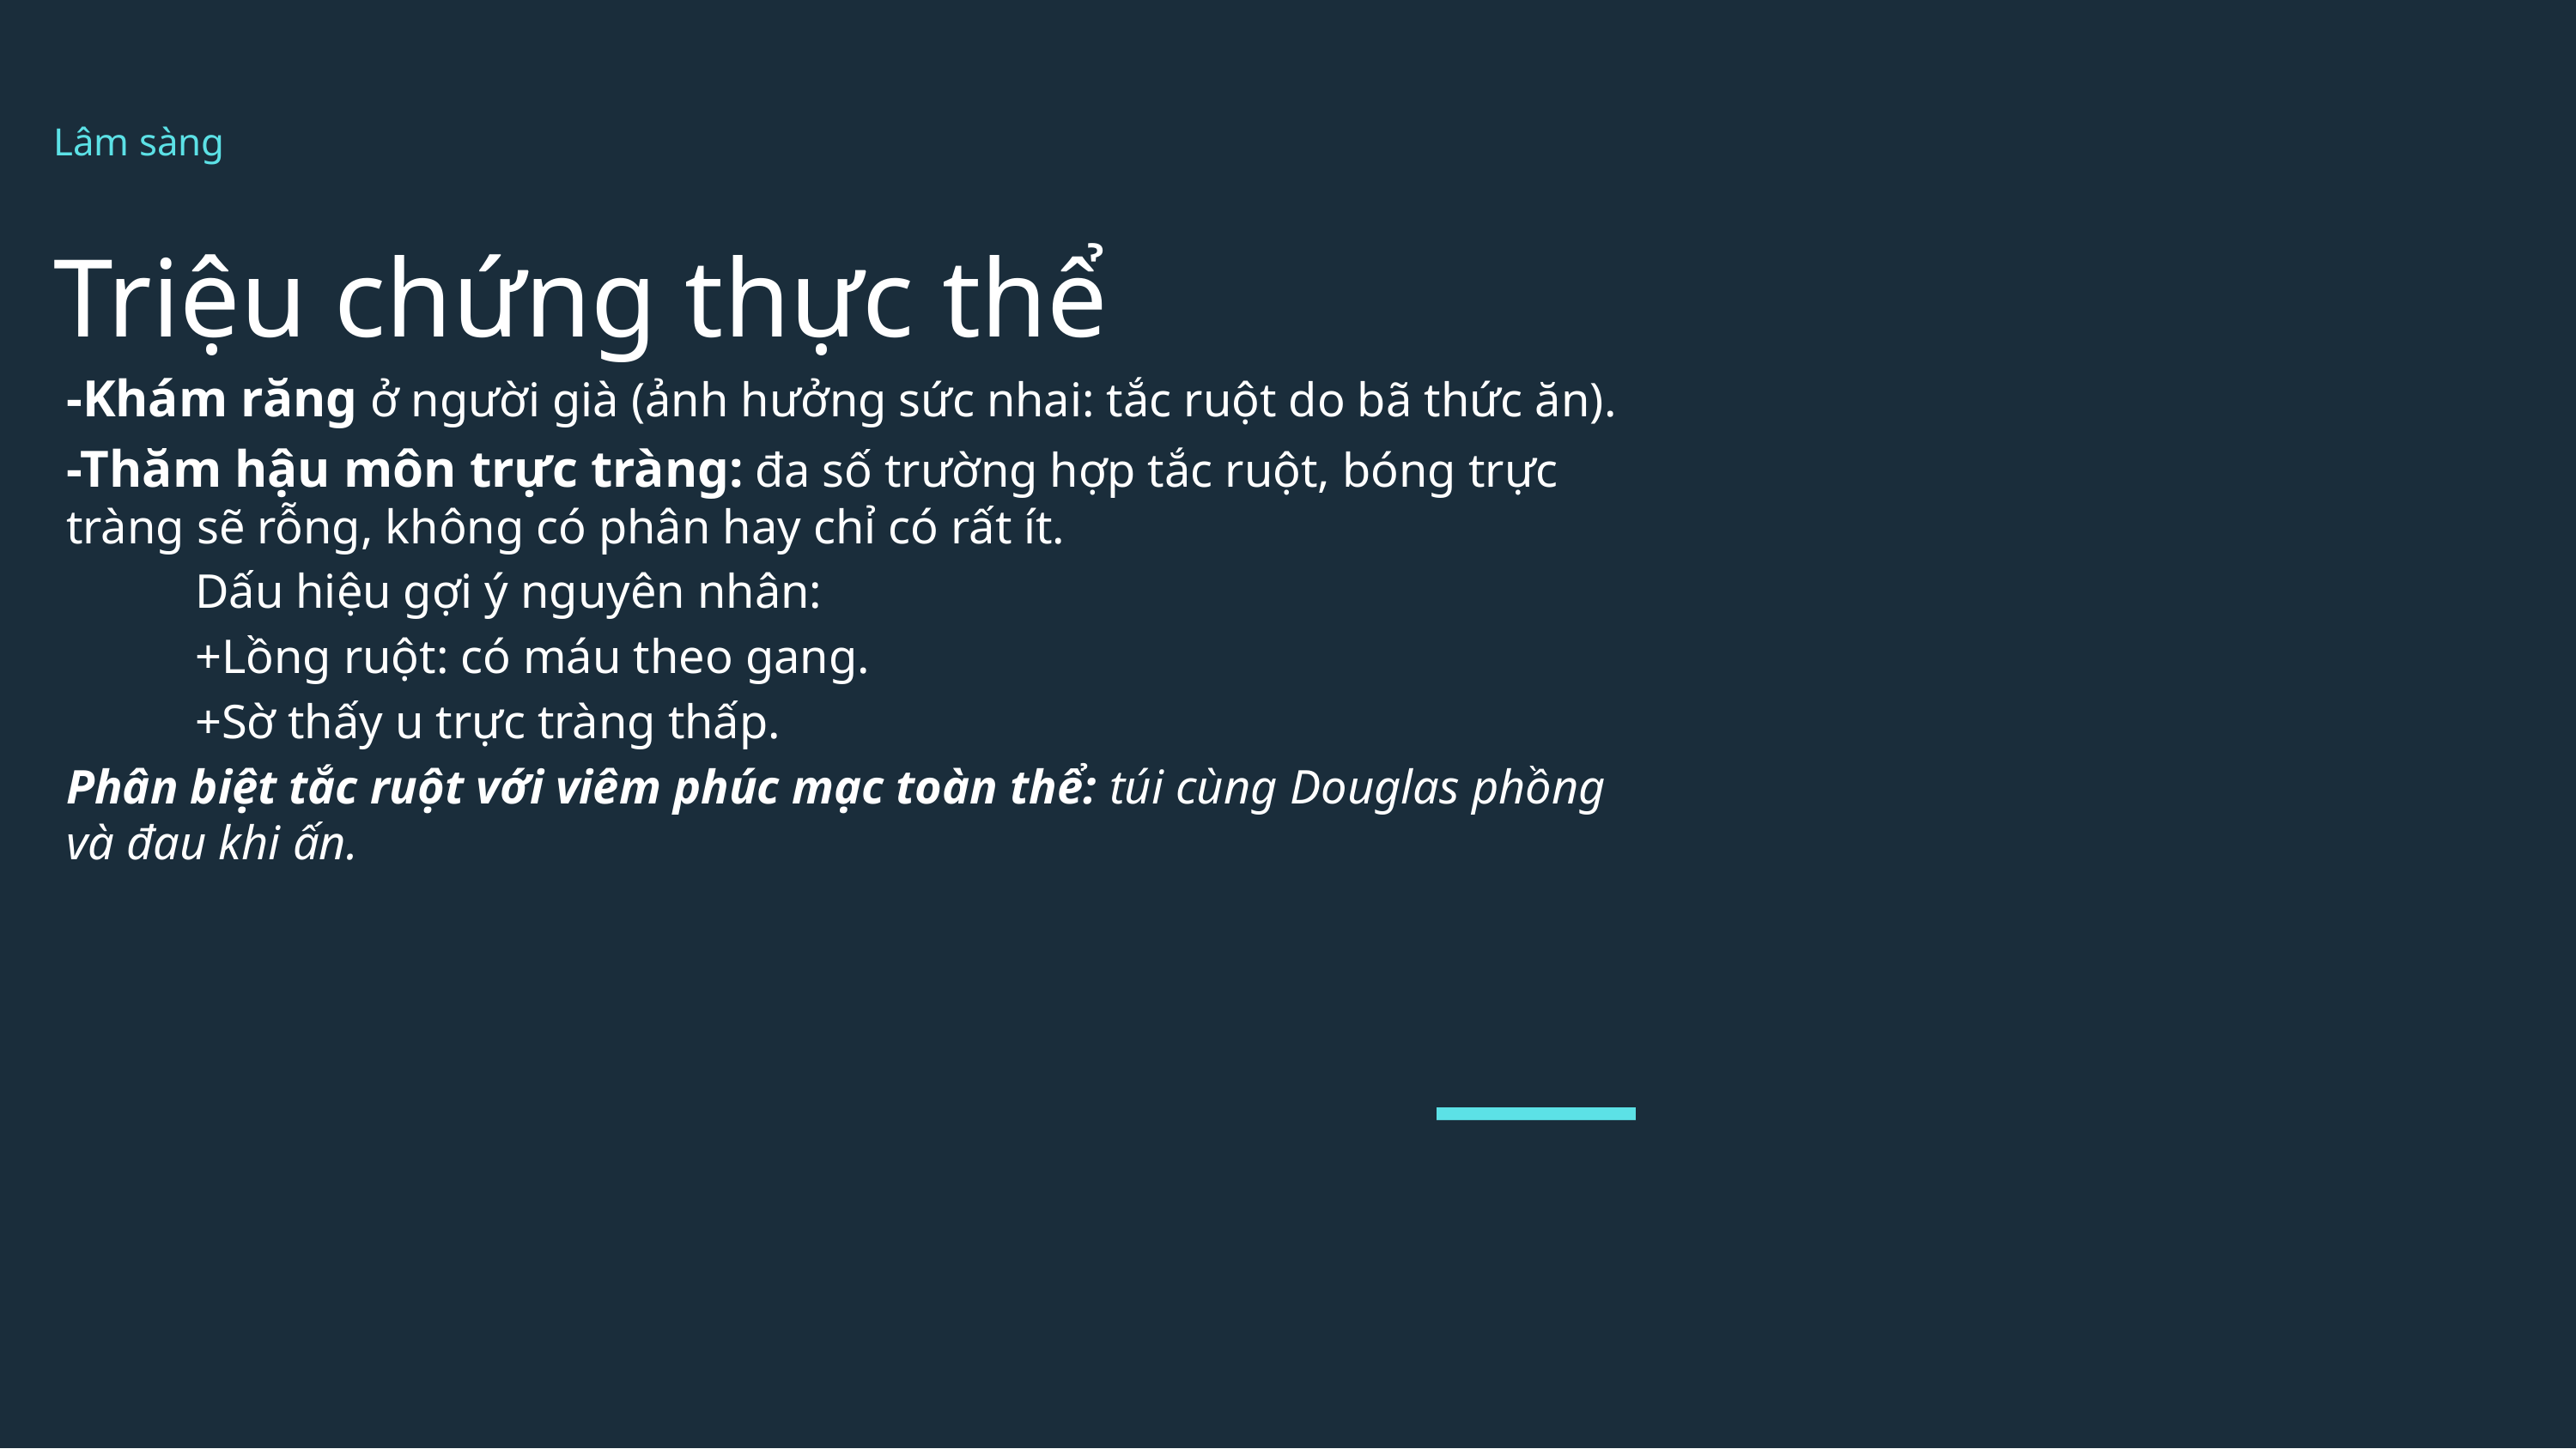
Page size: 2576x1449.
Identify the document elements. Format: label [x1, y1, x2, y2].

picture [1437, 1106, 1637, 1121]
text_box [0, 0, 2576, 1449]
